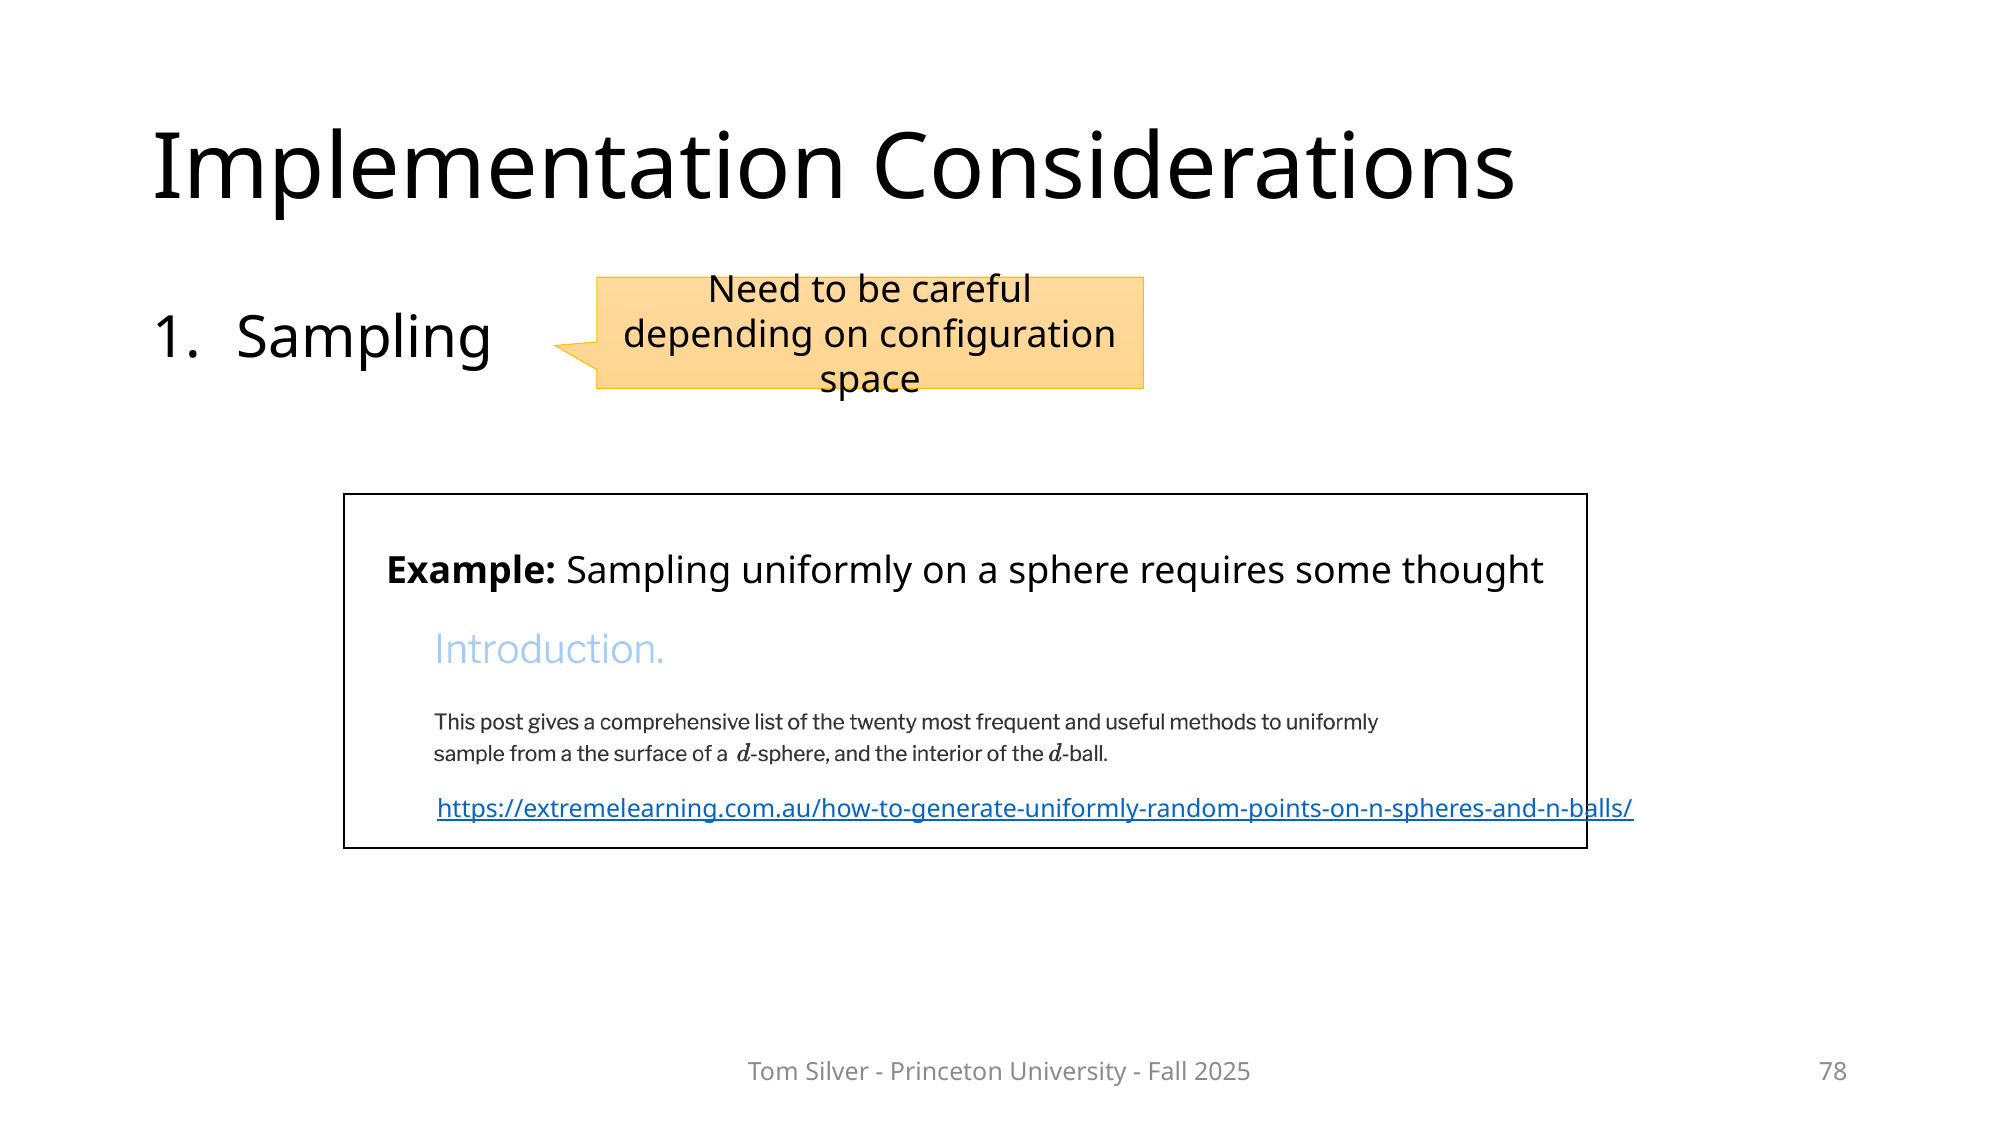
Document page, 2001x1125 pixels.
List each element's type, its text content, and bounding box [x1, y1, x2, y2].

text_box https://extremelearning.com.au/how-to-generate-uniformly-random-points-on-n-spheres-and-n-balls/ [422, 784, 1666, 834]
picture [367, 610, 1405, 789]
slide_number 78 [1412, 1042, 1863, 1103]
text_box Need to be careful depending on configuration space [553, 276, 1144, 389]
list Sampling [137, 299, 1863, 1014]
footer Tom Silver - Princeton University - Fall 2025 [662, 1042, 1338, 1103]
title Implementation Considerations [137, 59, 1863, 278]
